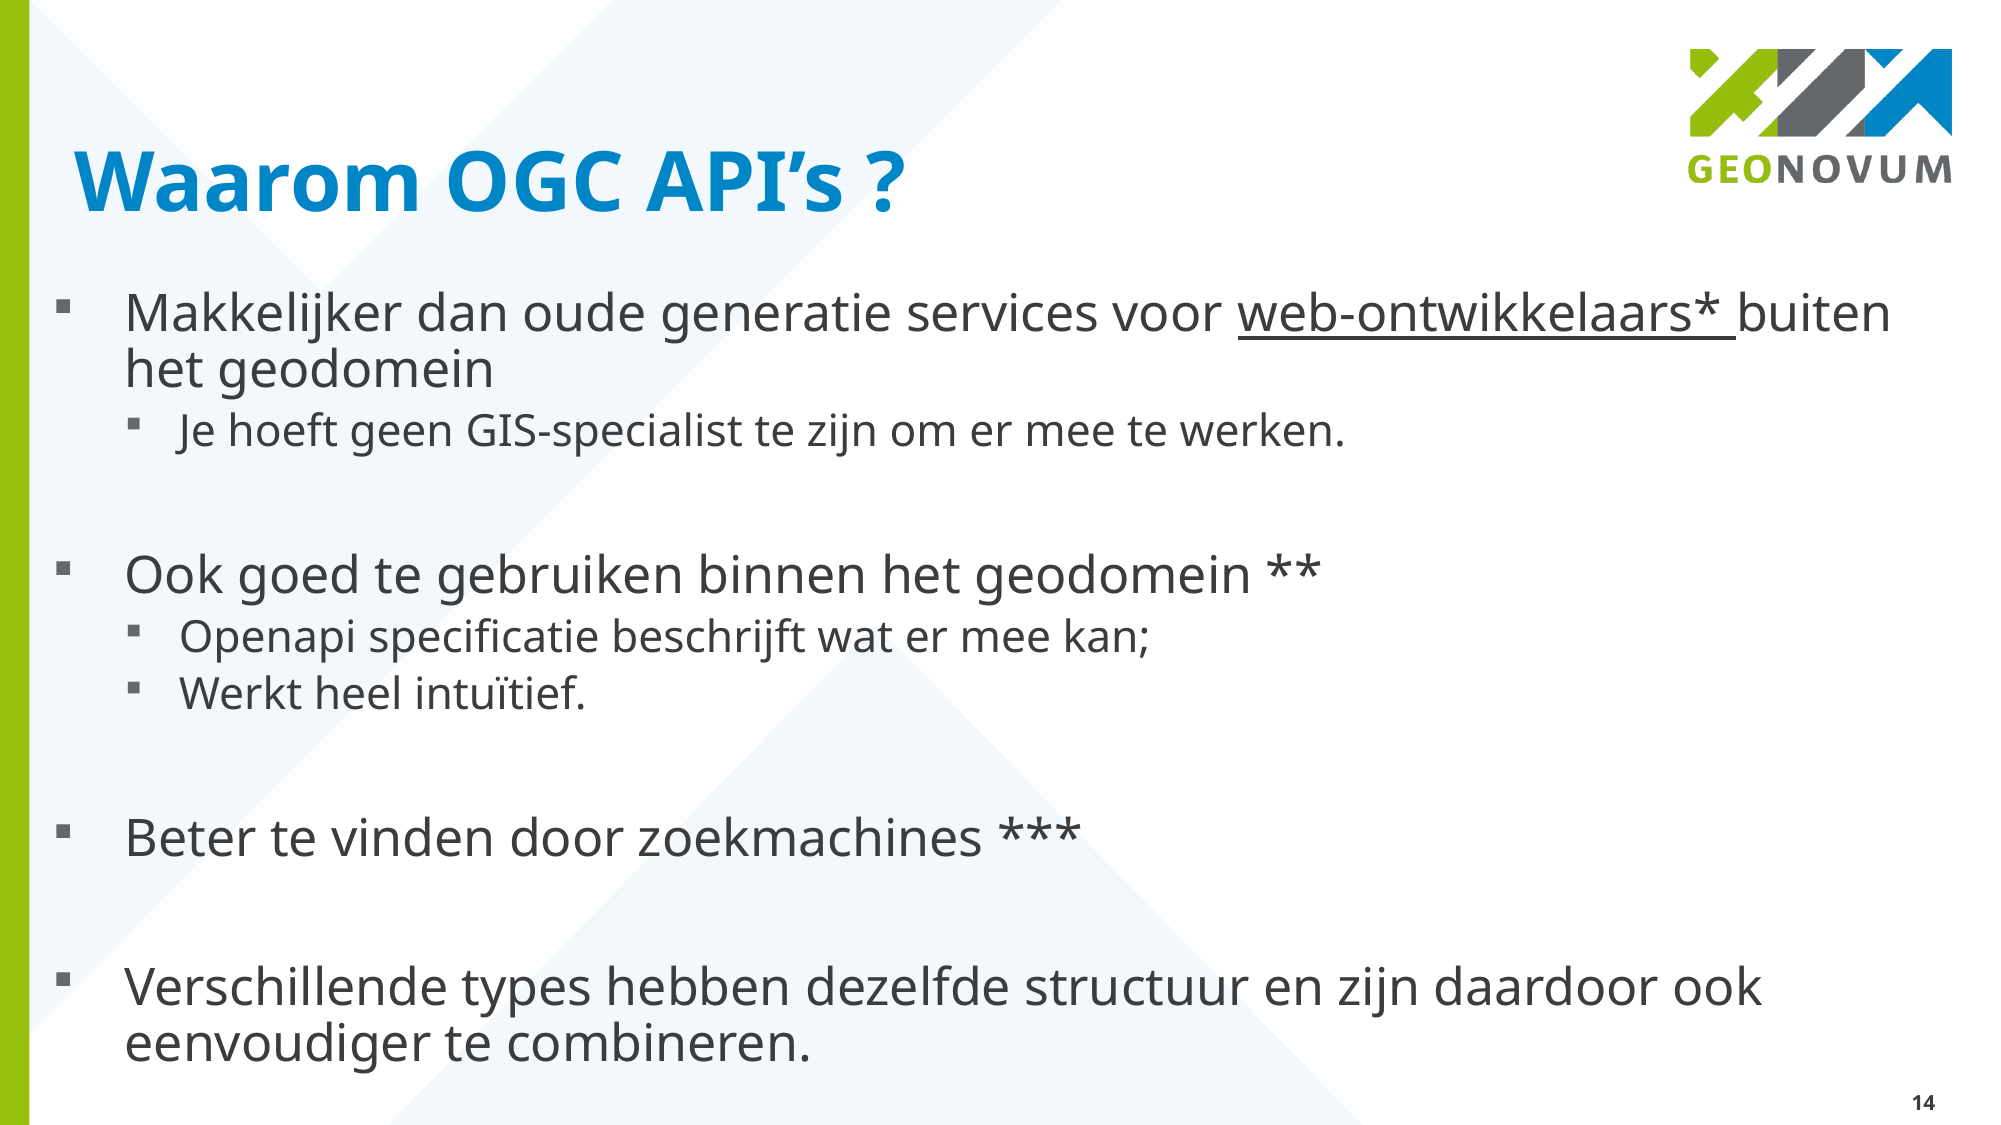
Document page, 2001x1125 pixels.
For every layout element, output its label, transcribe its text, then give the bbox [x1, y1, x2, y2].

slide_number 14 [1824, 1088, 1951, 1120]
list Makkelijker dan oude generatie services voor web-ontwikkelaars* buiten het geodomein Je hoeft geen GIS-specialist te zijn om er mee te werken. Ook goed te gebruiken binnen het geodomein ** Openapi specificatie beschrijft wat er mee kan; Werkt heel intuïtief. Beter te vinden door zoekmachines *** Verschillende types hebben dezelfde structuur en zijn daardoor ook eenvoudiger te combineren. [37, 279, 2000, 1089]
title Waarom OGC API’s ? [59, 24, 1665, 235]
picture [1686, 49, 1955, 186]
